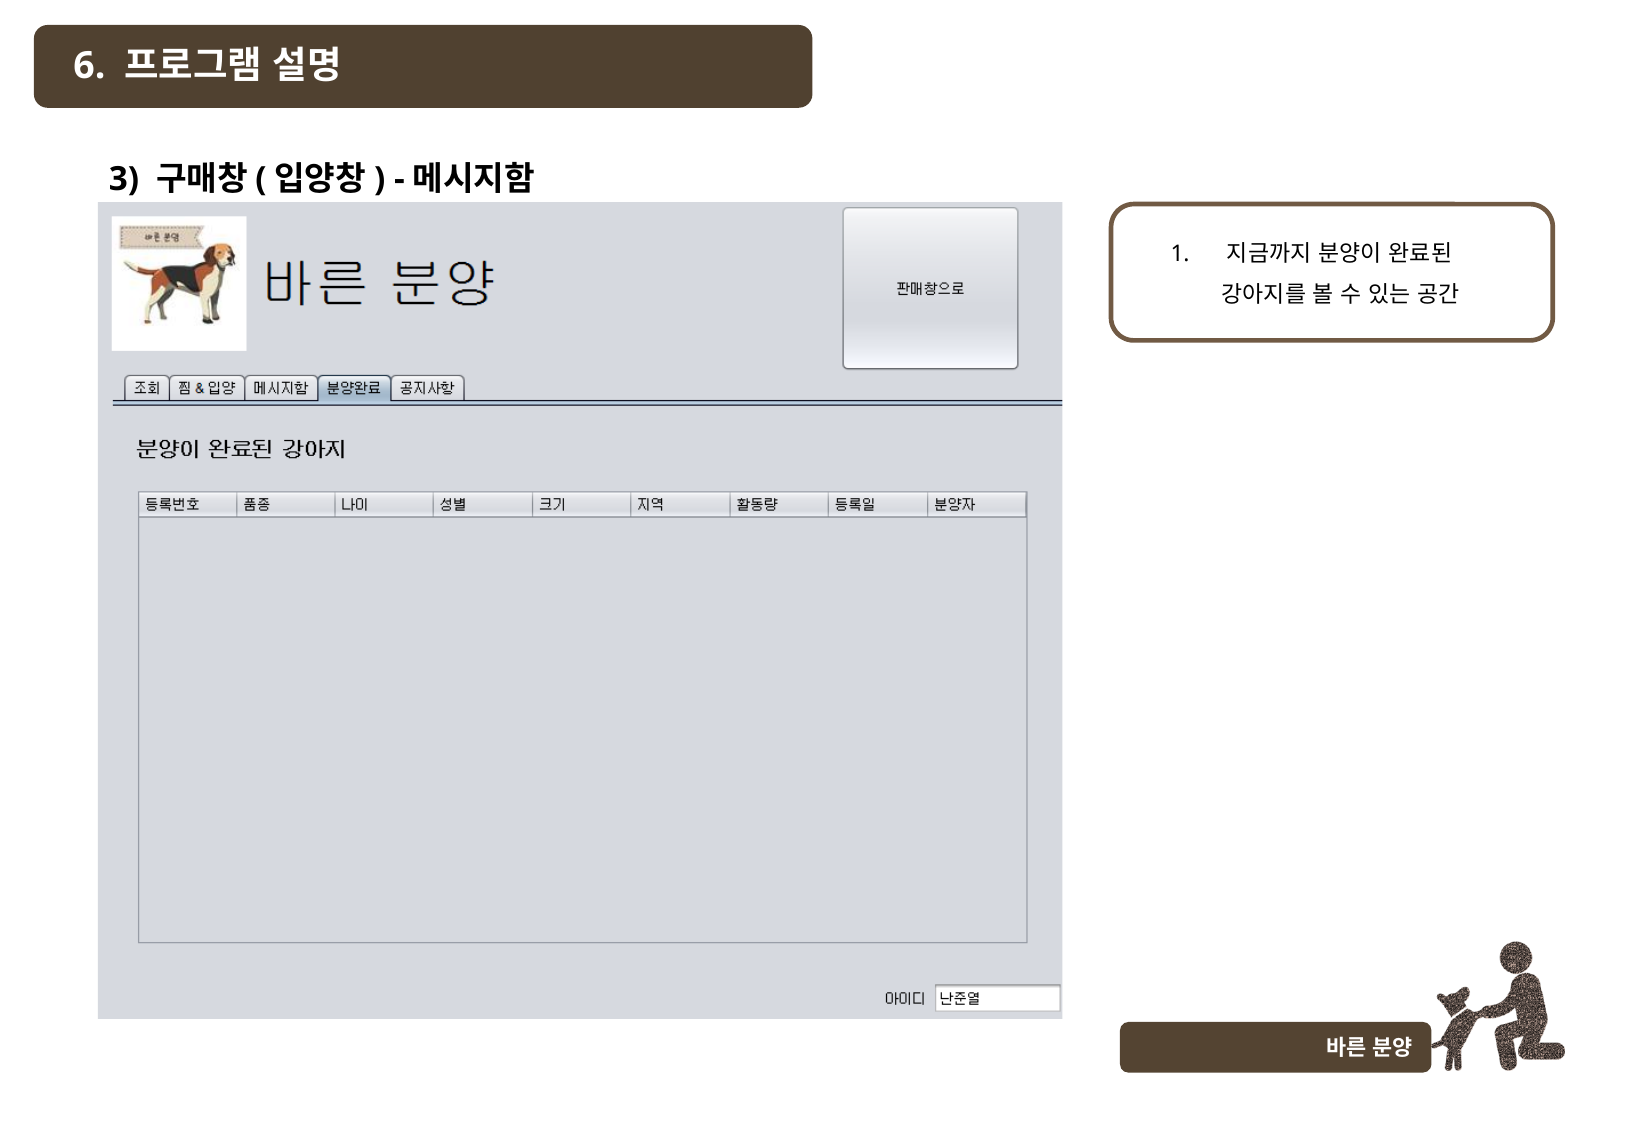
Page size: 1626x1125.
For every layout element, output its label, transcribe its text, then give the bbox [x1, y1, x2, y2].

text_box 6. 프로그램 설명 [58, 33, 357, 94]
text_box [1110, 203, 1554, 341]
text_box 3) 구매창(입양창) -메시지함 [94, 149, 550, 205]
text_box [33, 24, 814, 109]
picture [97, 202, 1063, 1019]
